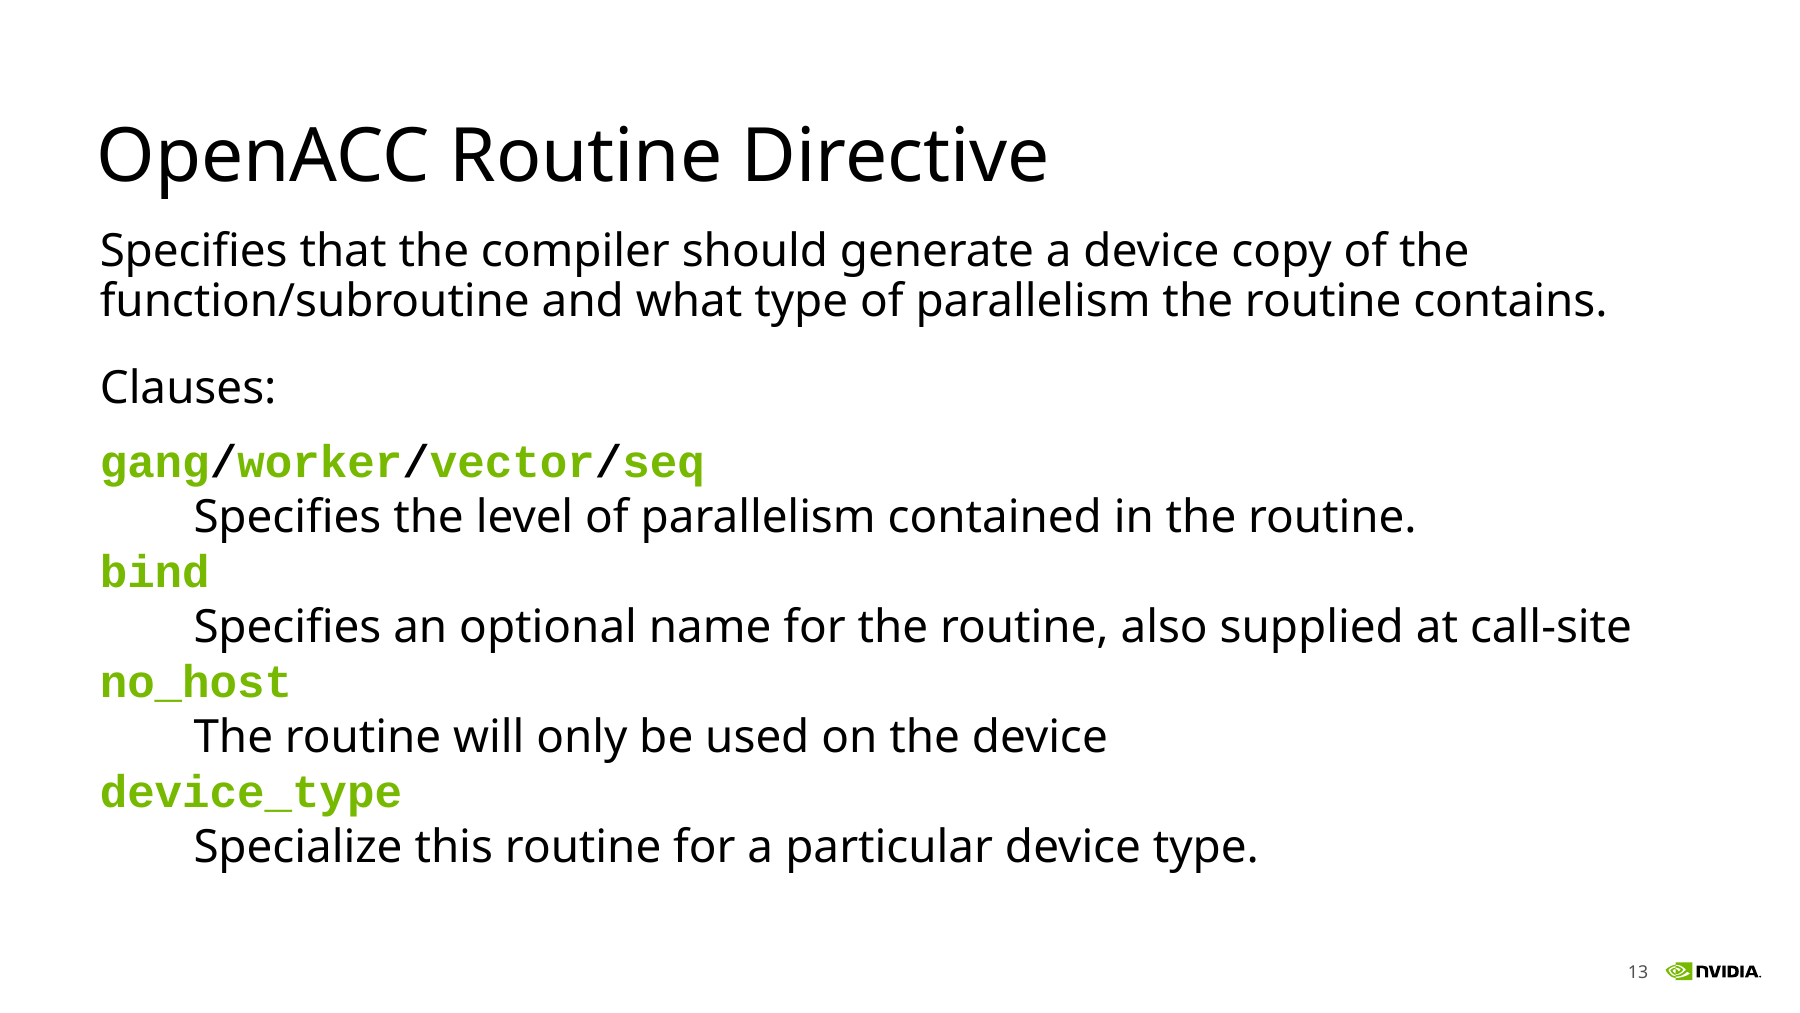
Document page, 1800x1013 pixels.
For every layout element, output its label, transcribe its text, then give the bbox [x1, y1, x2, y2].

list Specifies that the compiler should generate a device copy of the function/subroutine and what type of parallelism the routine contains. Clauses: gang/worker/vector/seq Specifies the level of parallelism contained in the routine. bind Specifies an optional name for the routine, also supplied at call-site no_host The routine will only be used on the device device_type Specialize this routine for a particular device type. [84, 219, 1717, 956]
title OpenACC Routine Directive [81, 108, 1719, 206]
